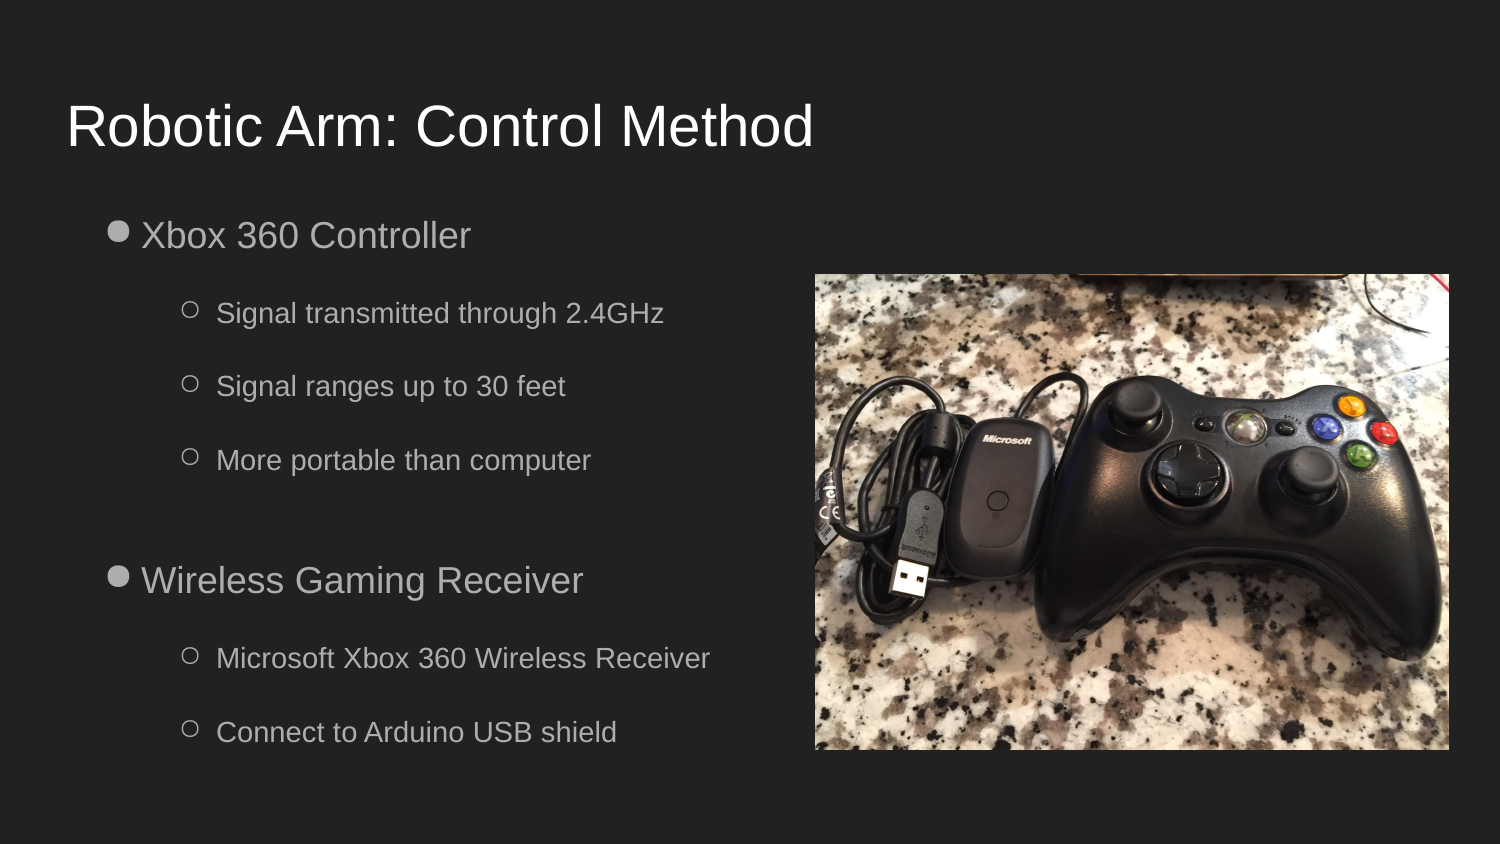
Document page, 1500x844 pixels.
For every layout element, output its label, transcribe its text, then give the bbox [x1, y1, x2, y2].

title Robotic Arm: Control Method [51, 72, 1449, 167]
picture [814, 273, 1450, 750]
list Xbox 360 Controller Signal transmitted through 2.4GHz Signal ranges up to 30 feet More portable than computer Wireless Gaming Receiver Microsoft Xbox 360 Wireless Receiver Connect to Arduino USB shield [51, 189, 1449, 750]
